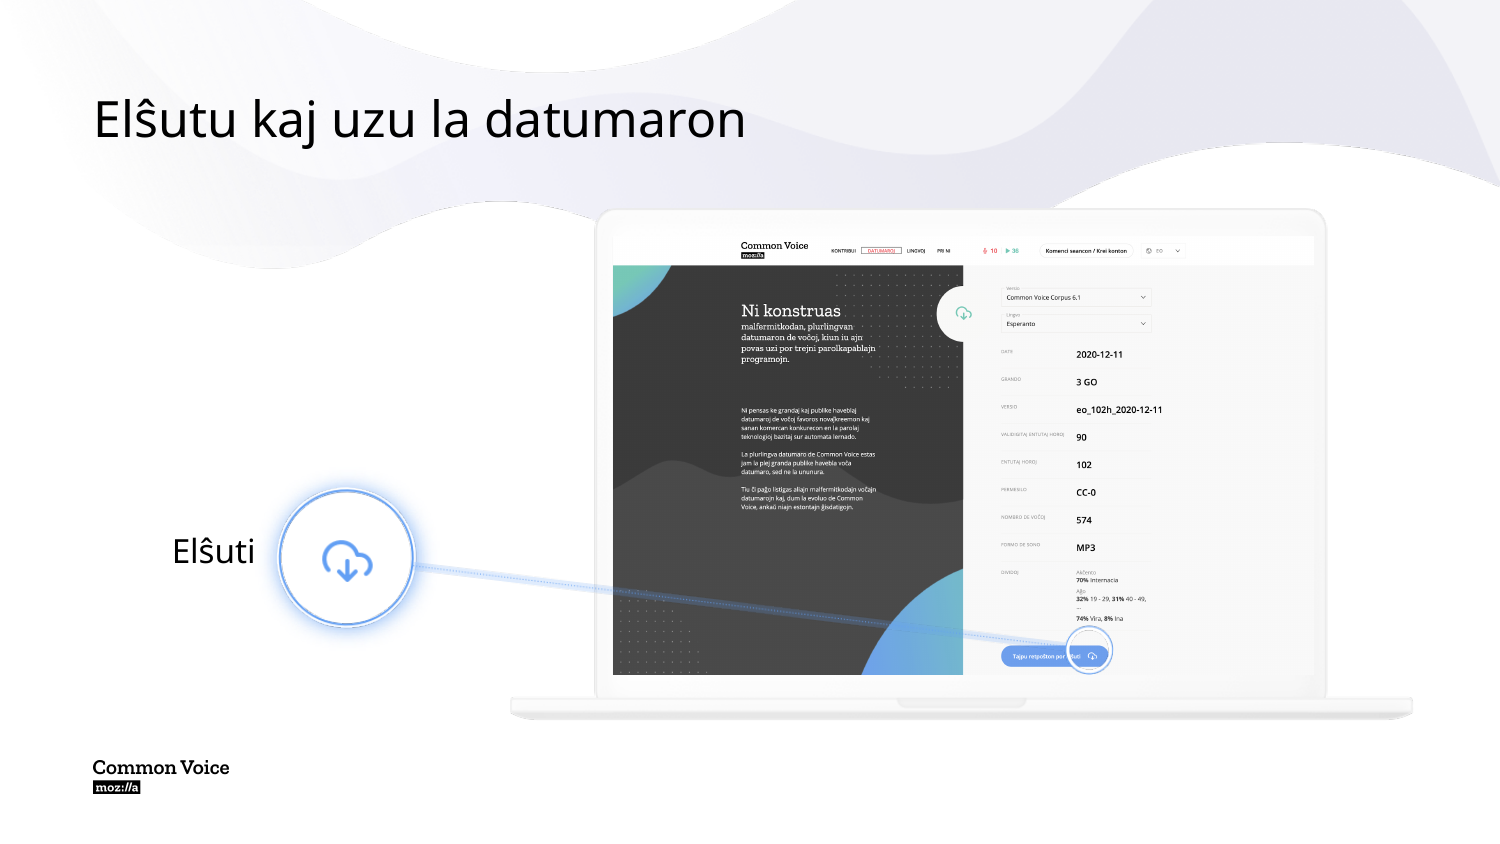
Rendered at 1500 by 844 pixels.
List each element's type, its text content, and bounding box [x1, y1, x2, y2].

picture [93, 760, 229, 794]
picture [0, 0, 1500, 721]
text_box Elŝuti [80, 530, 250, 577]
